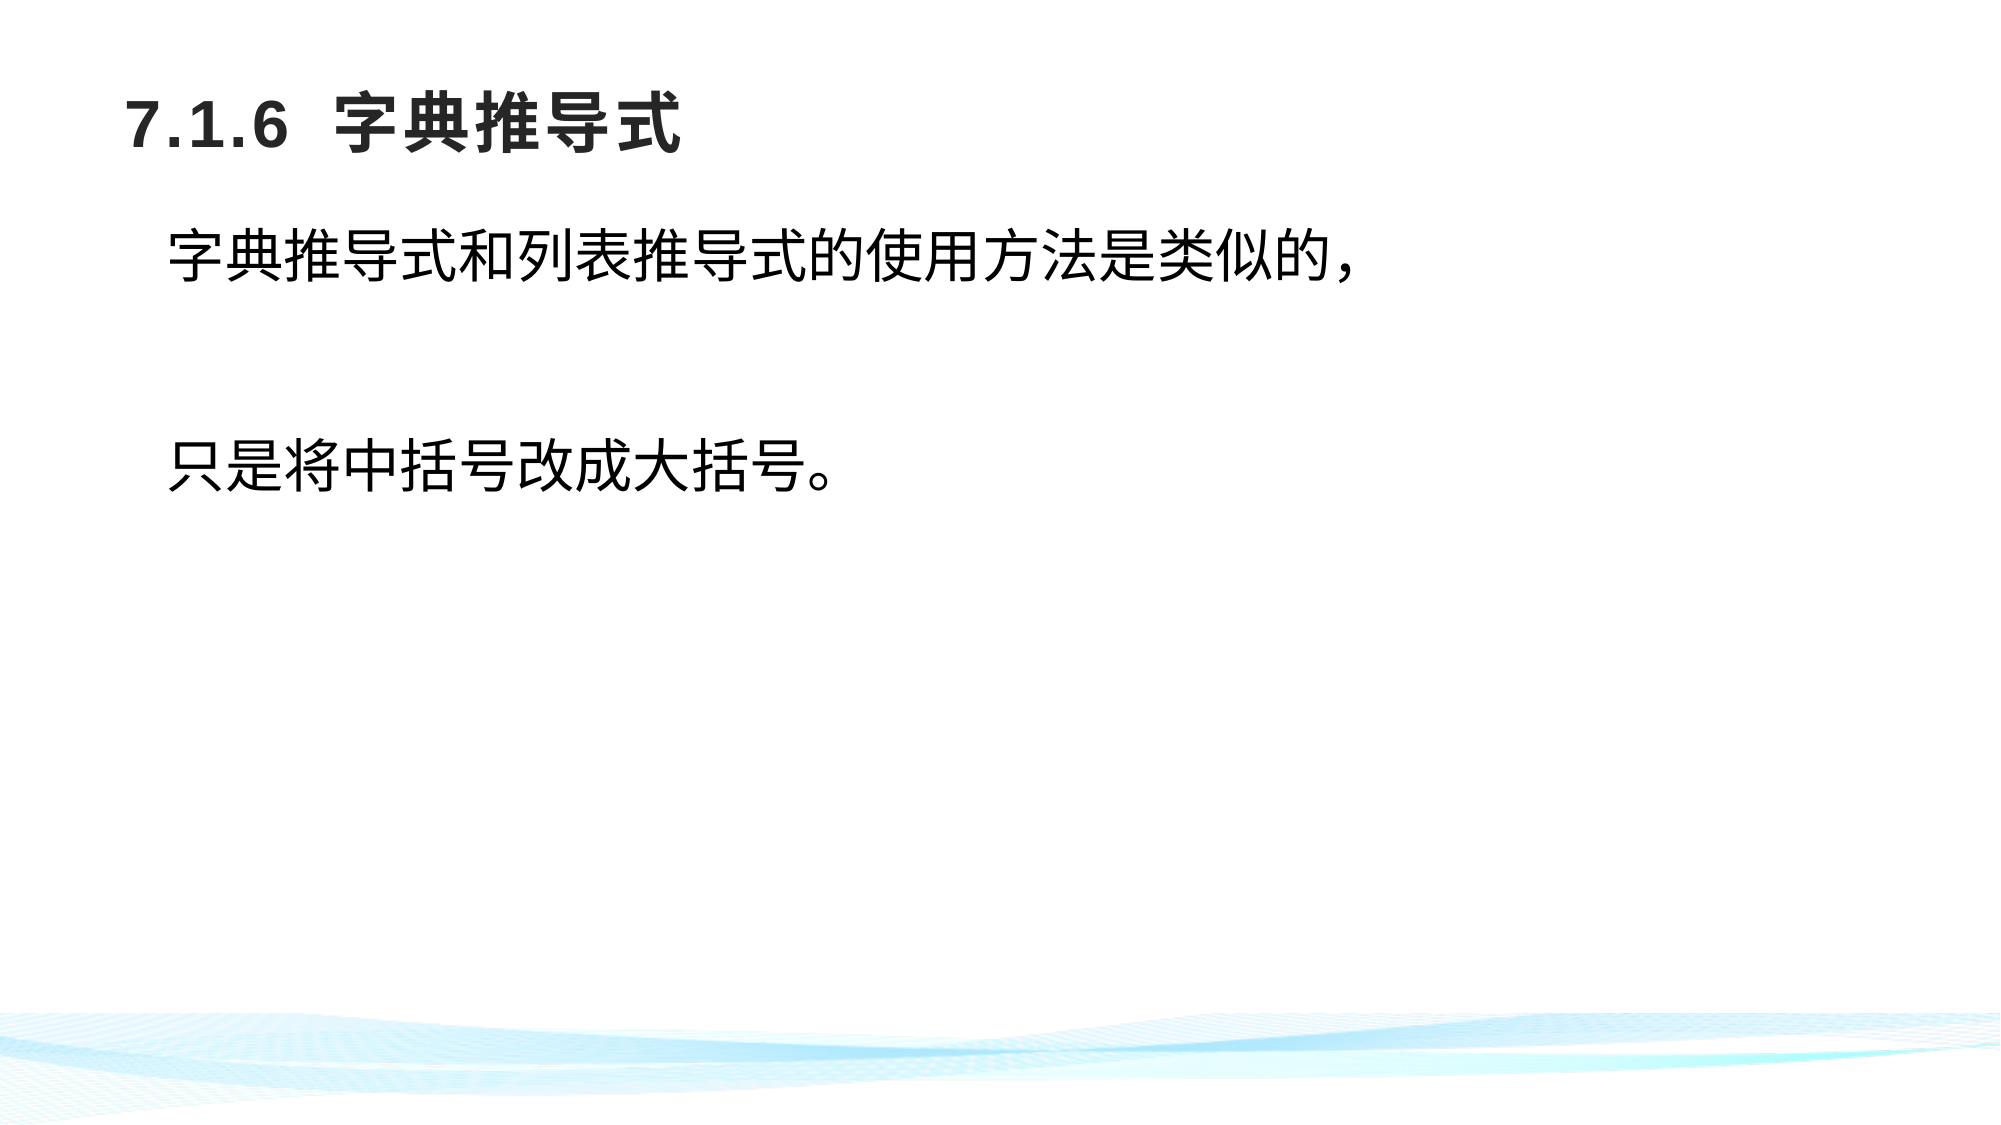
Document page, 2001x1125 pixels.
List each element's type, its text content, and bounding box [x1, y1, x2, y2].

picture [0, 1013, 2000, 1125]
slide_number [1412, 1041, 1856, 1094]
text_box 字典推导式和列表推导式的使用方法是类似的， 只是将中括号改成大括号。 [152, 211, 1406, 507]
title 7.1.6 字典推导式 [109, 72, 1891, 191]
